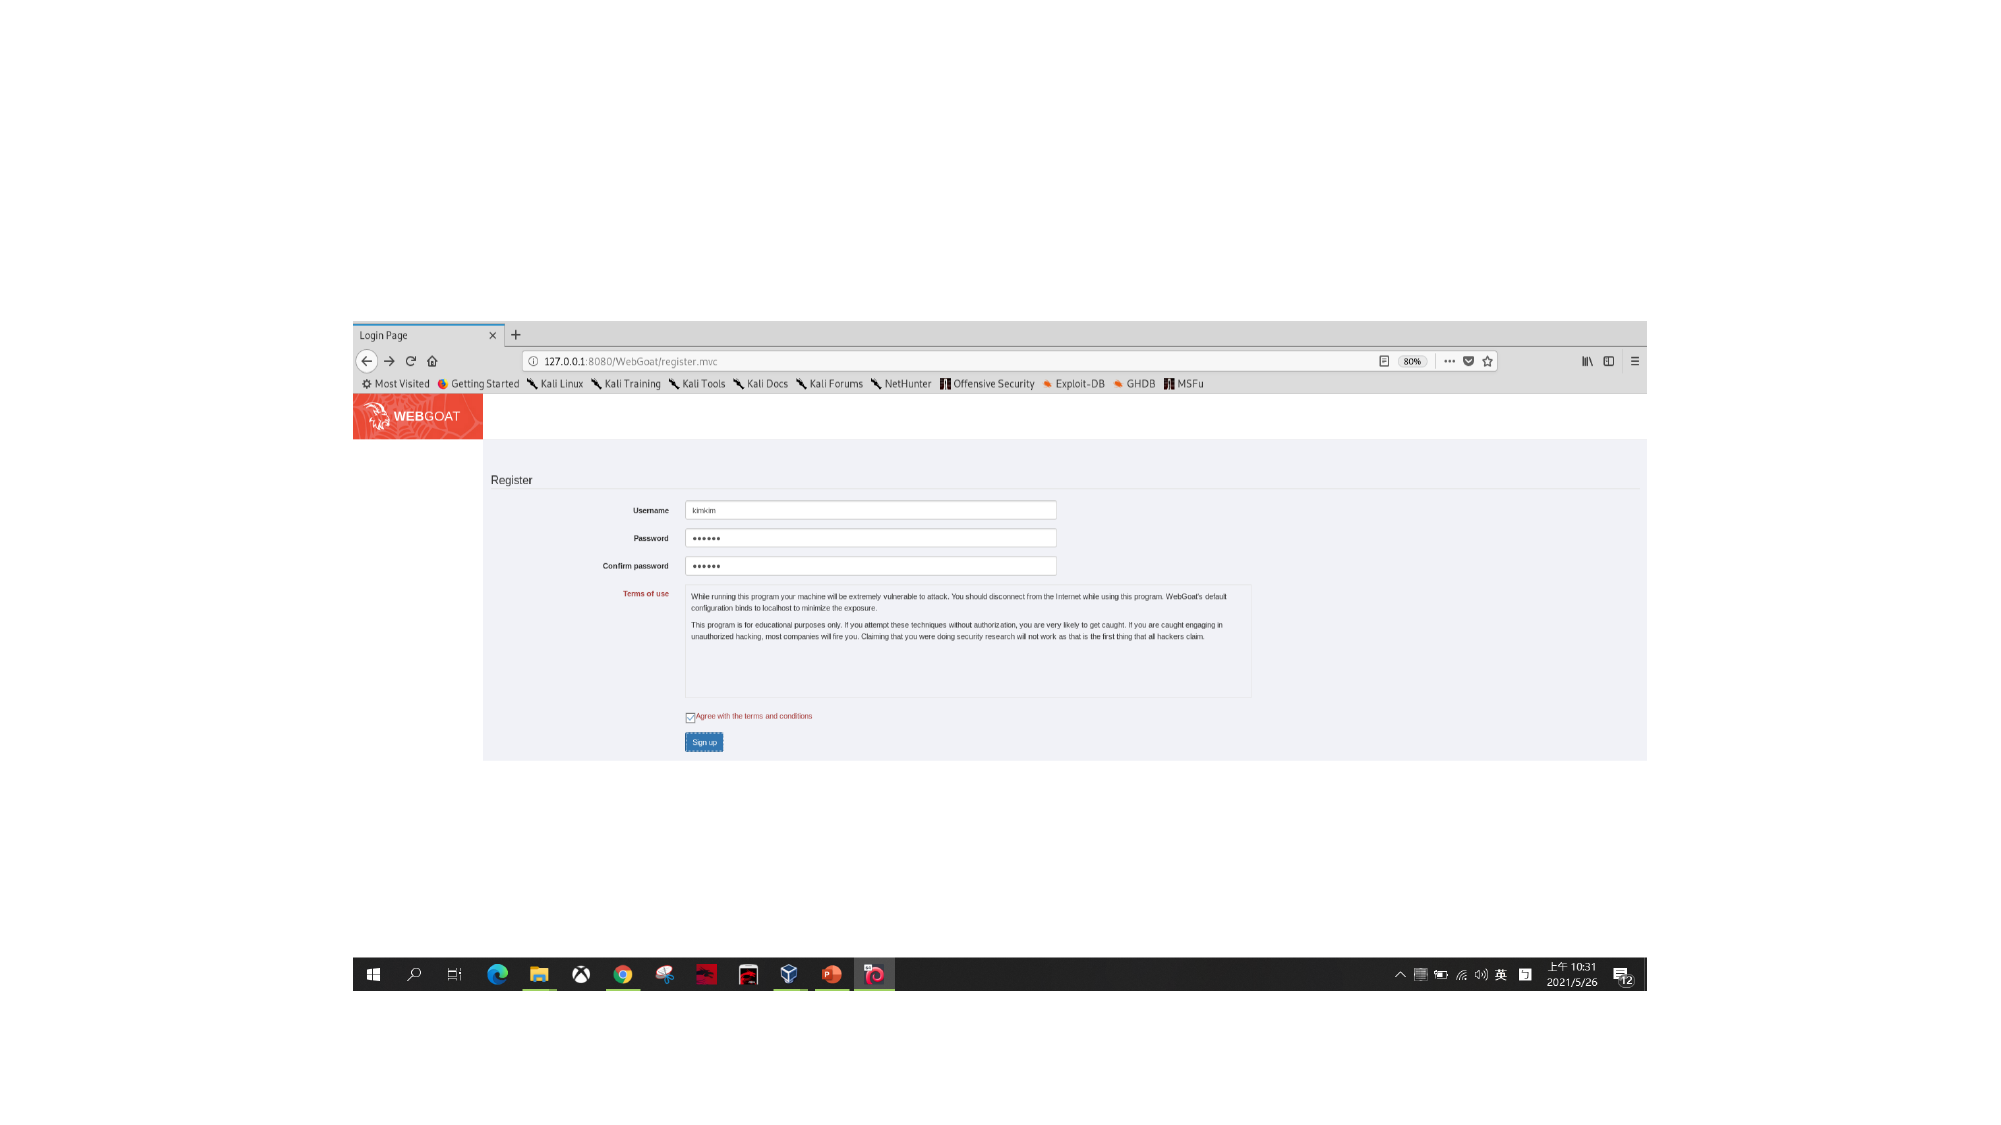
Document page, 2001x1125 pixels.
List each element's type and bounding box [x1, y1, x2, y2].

list [353, 321, 1647, 991]
